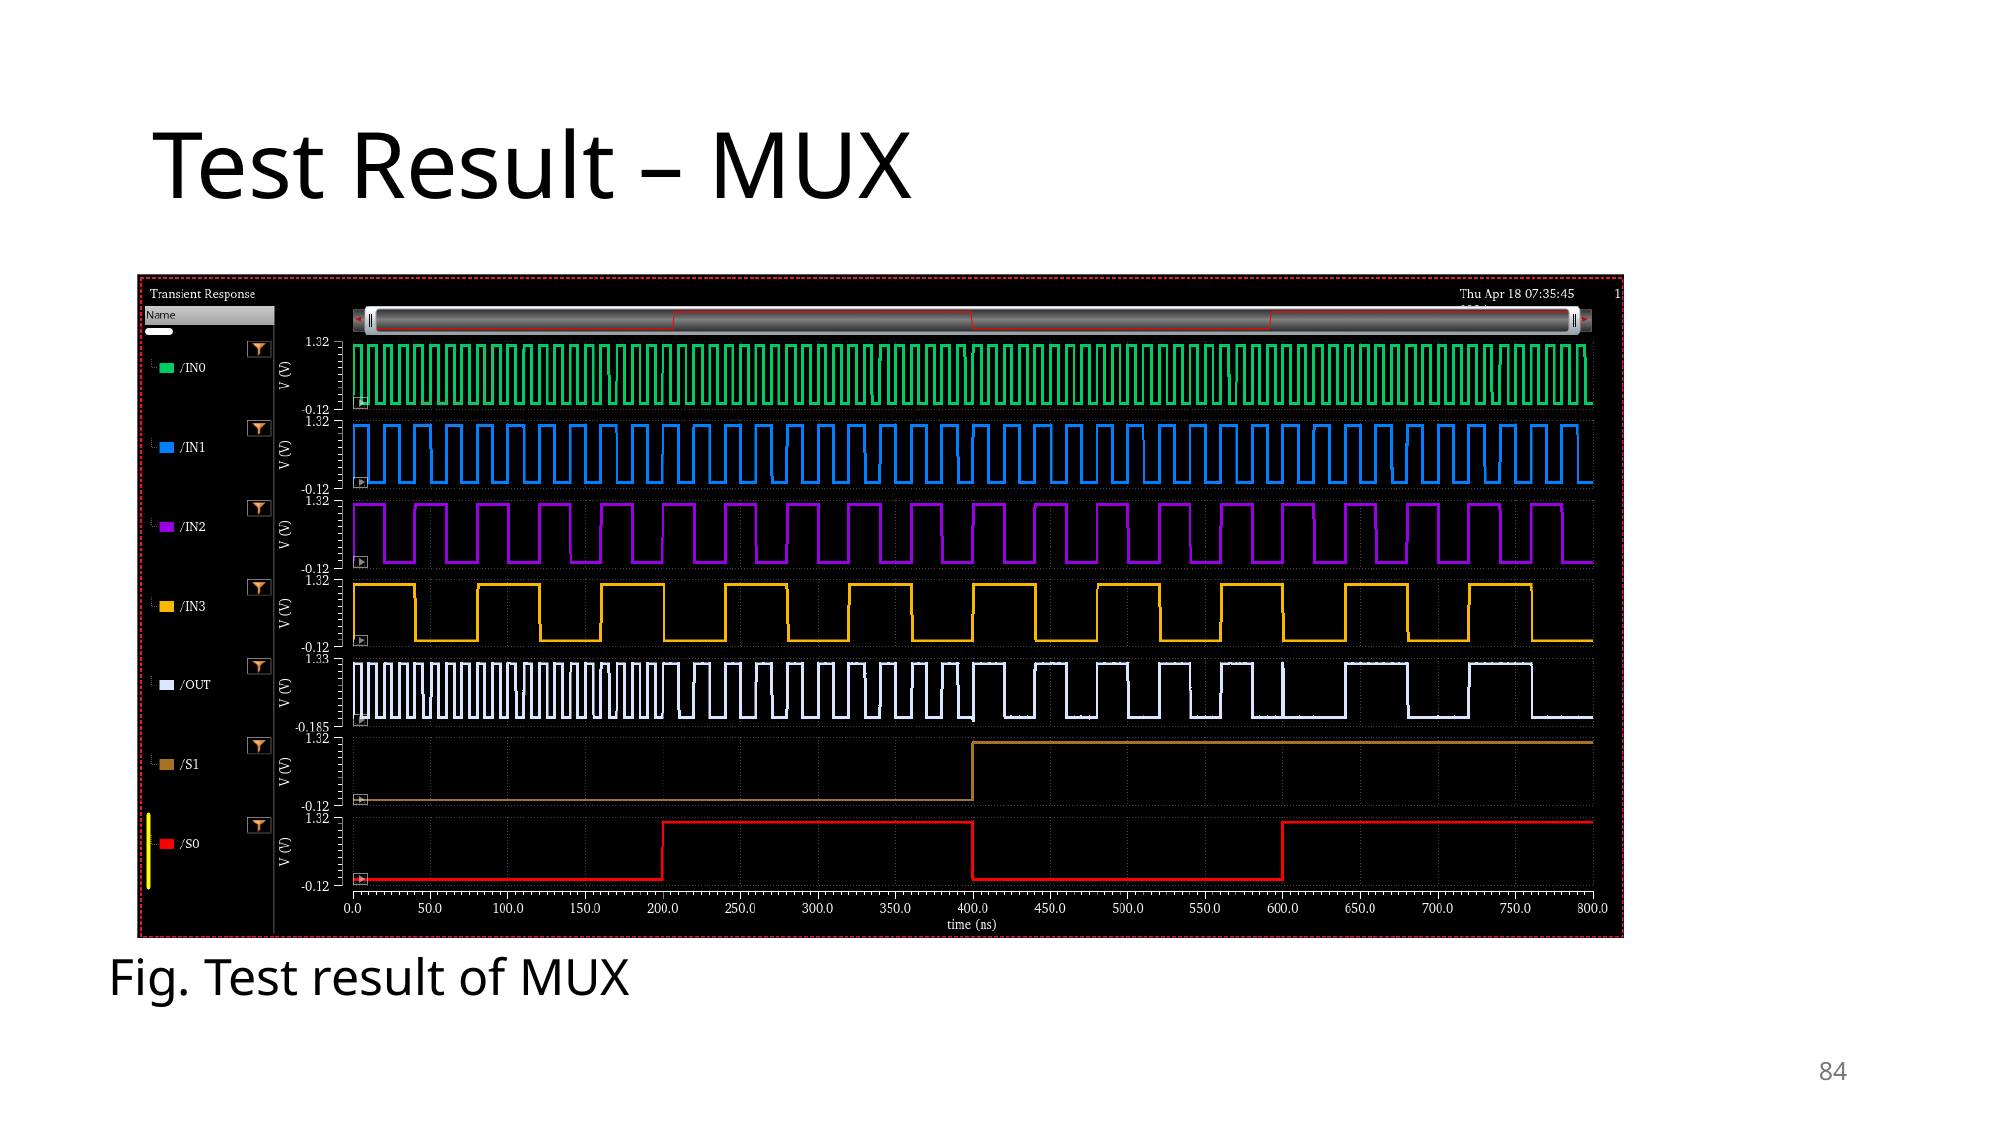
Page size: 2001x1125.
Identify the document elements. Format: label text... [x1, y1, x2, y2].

title Test Result – MUX [137, 59, 1863, 278]
slide_number 84 [1412, 1042, 1863, 1103]
picture [136, 273, 1624, 939]
text_box Fig. Test result of MUX [93, 937, 646, 1013]
